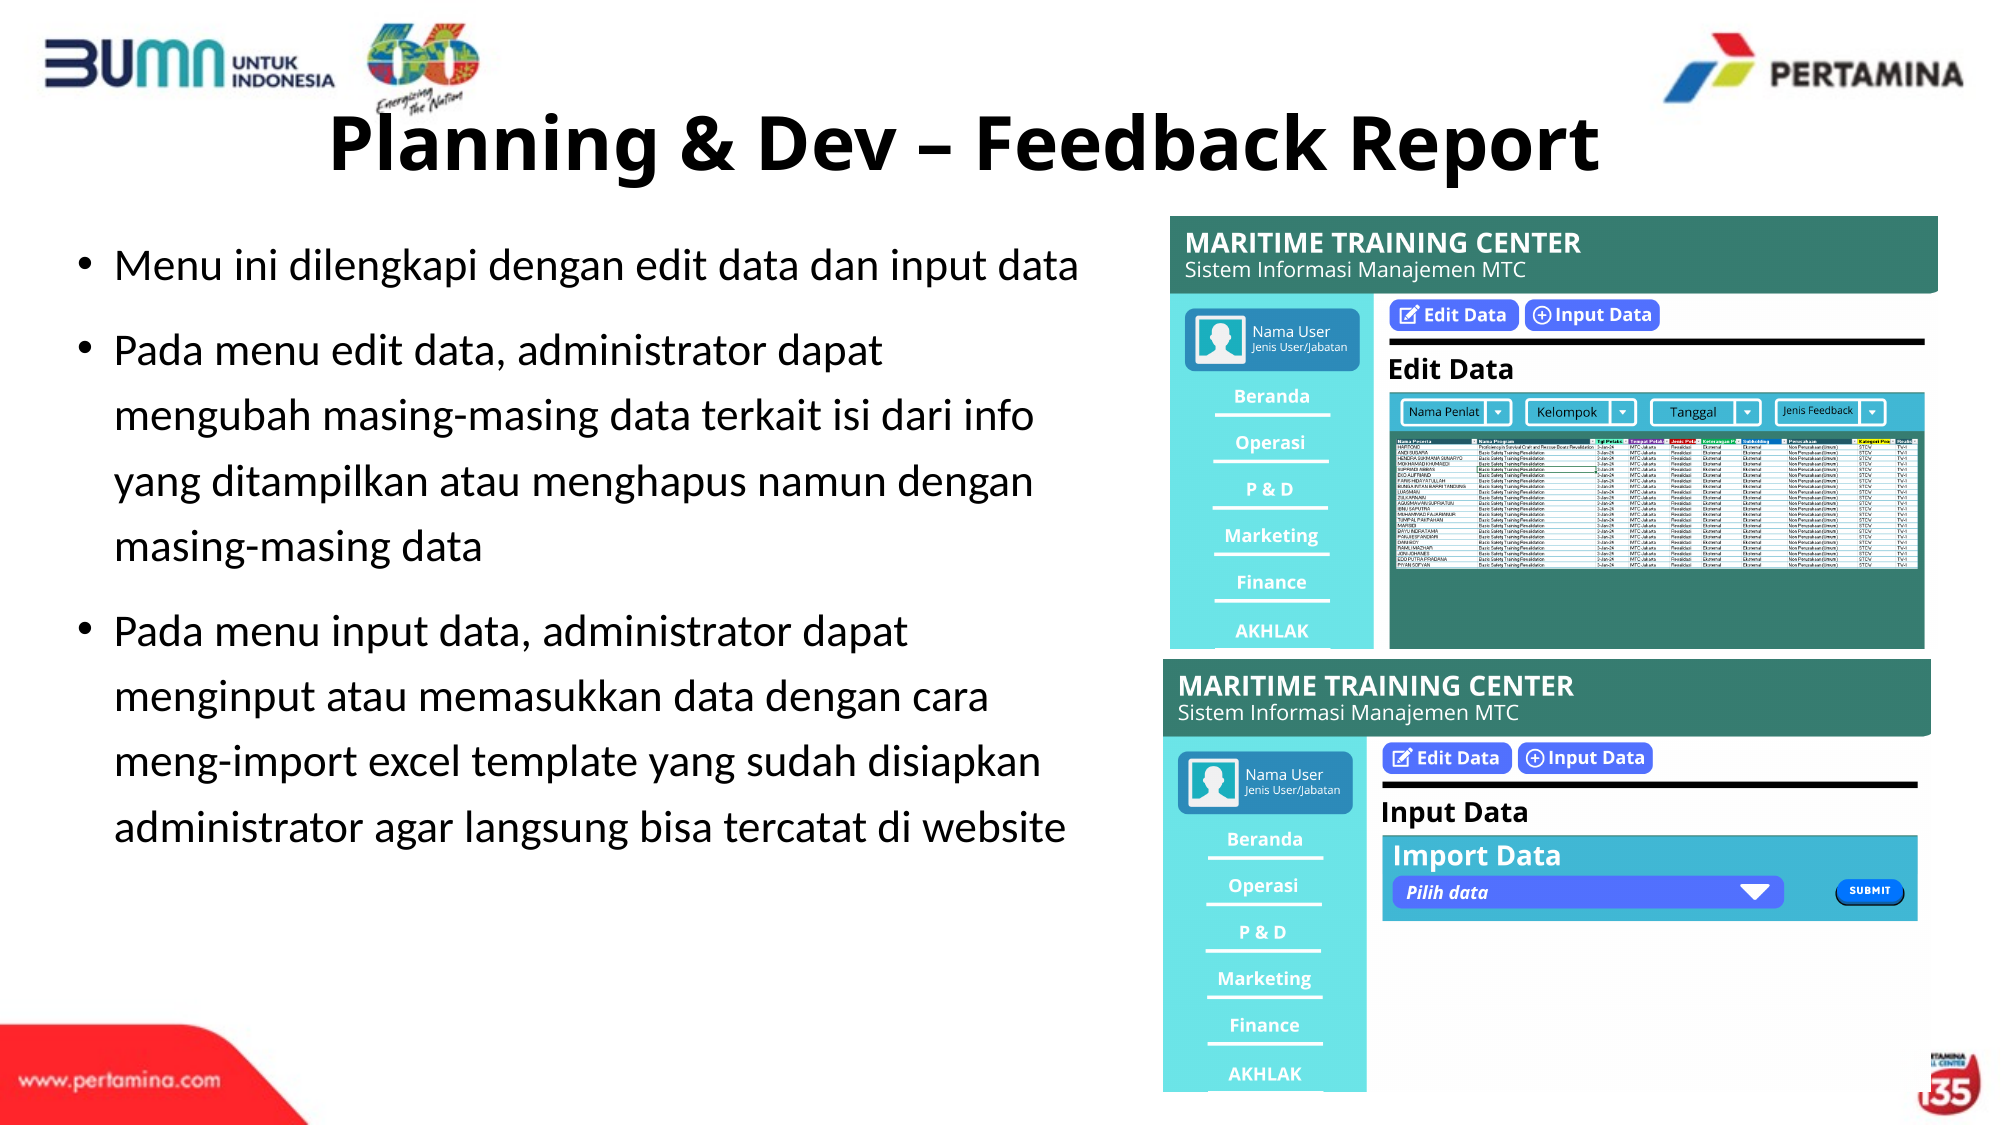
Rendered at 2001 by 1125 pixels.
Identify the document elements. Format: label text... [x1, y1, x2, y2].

title Planning & Dev – Feedback Report [102, 84, 1828, 208]
list Menu ini dilengkapi dengan edit data dan input data Pada menu edit data, administrator dapat mengubah masing-masing data terkait isi dari info yang ditampilkan atau menghapus namun dengan masing-masing data Pada menu input data, administrator dapat menginput atau memasukkan data dengan cara meng-import excel template yang sudah disiapkan administrator agar langsung bisa tercatat di website [62, 217, 1097, 931]
picture [0, 0, 2001, 1125]
